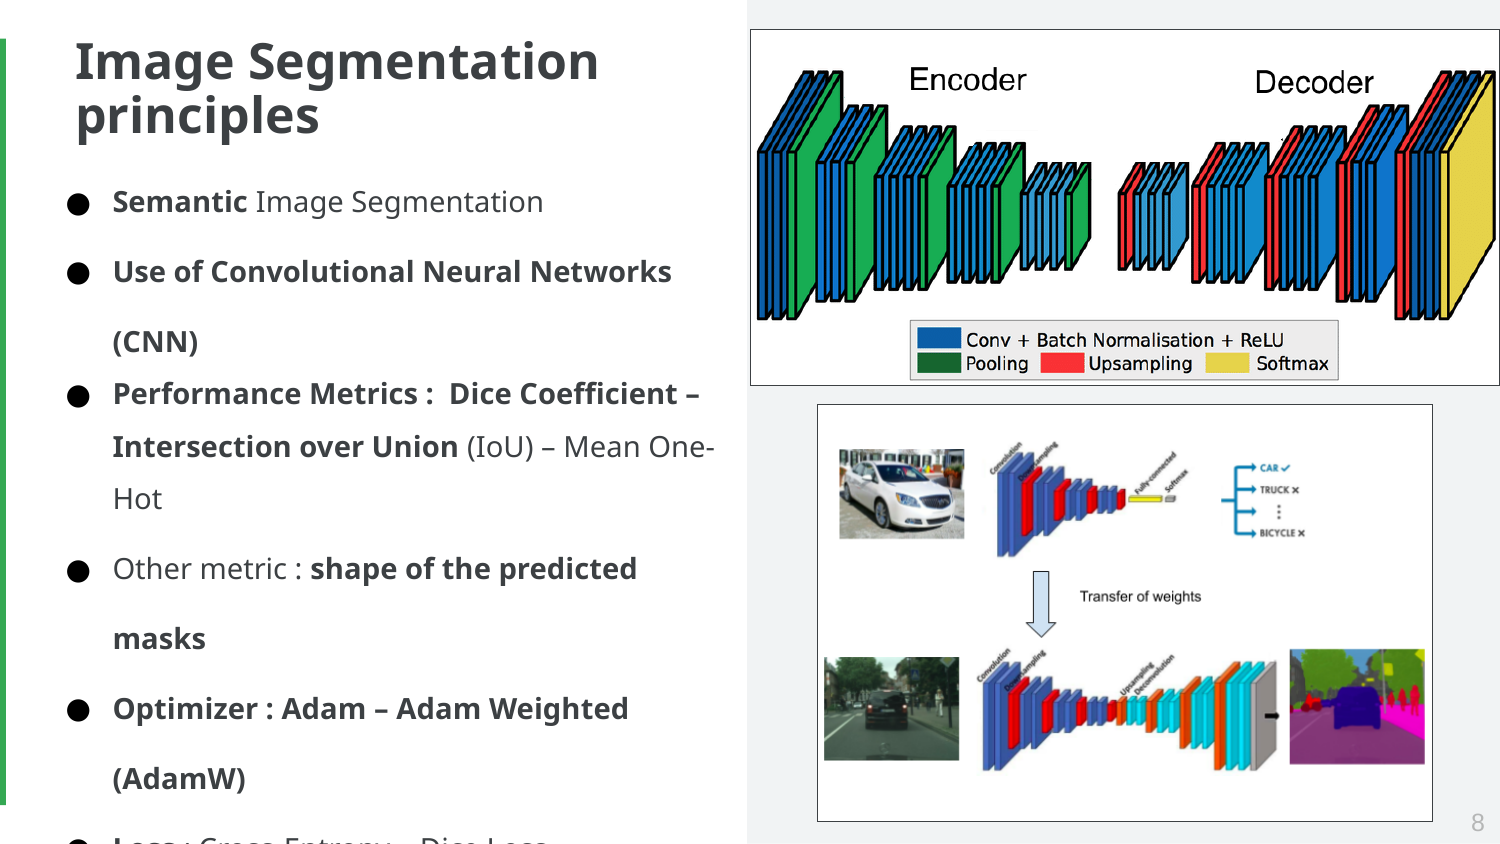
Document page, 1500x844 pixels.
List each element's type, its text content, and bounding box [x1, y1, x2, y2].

picture [749, 29, 1500, 387]
slide_number 8 [1162, 798, 1500, 844]
picture [817, 404, 1433, 822]
list Semantic Image Segmentation Use of Convolutional Neural Networks (CNN) Performance Metrics : Dice Coefficient – Intersection over Union (IoU) – Mean One-Hot Other metric : shape of the predicted masks Optimizer : Adam – Adam Weighted (AdamW) Loss : Cross-Entropy – Dice Loss Use of skip connections to prevent the loss of low-level information Transfer learning for encoder necessary  reduce computation time [22, 133, 732, 760]
title Image Segmentation principles [60, 21, 695, 164]
